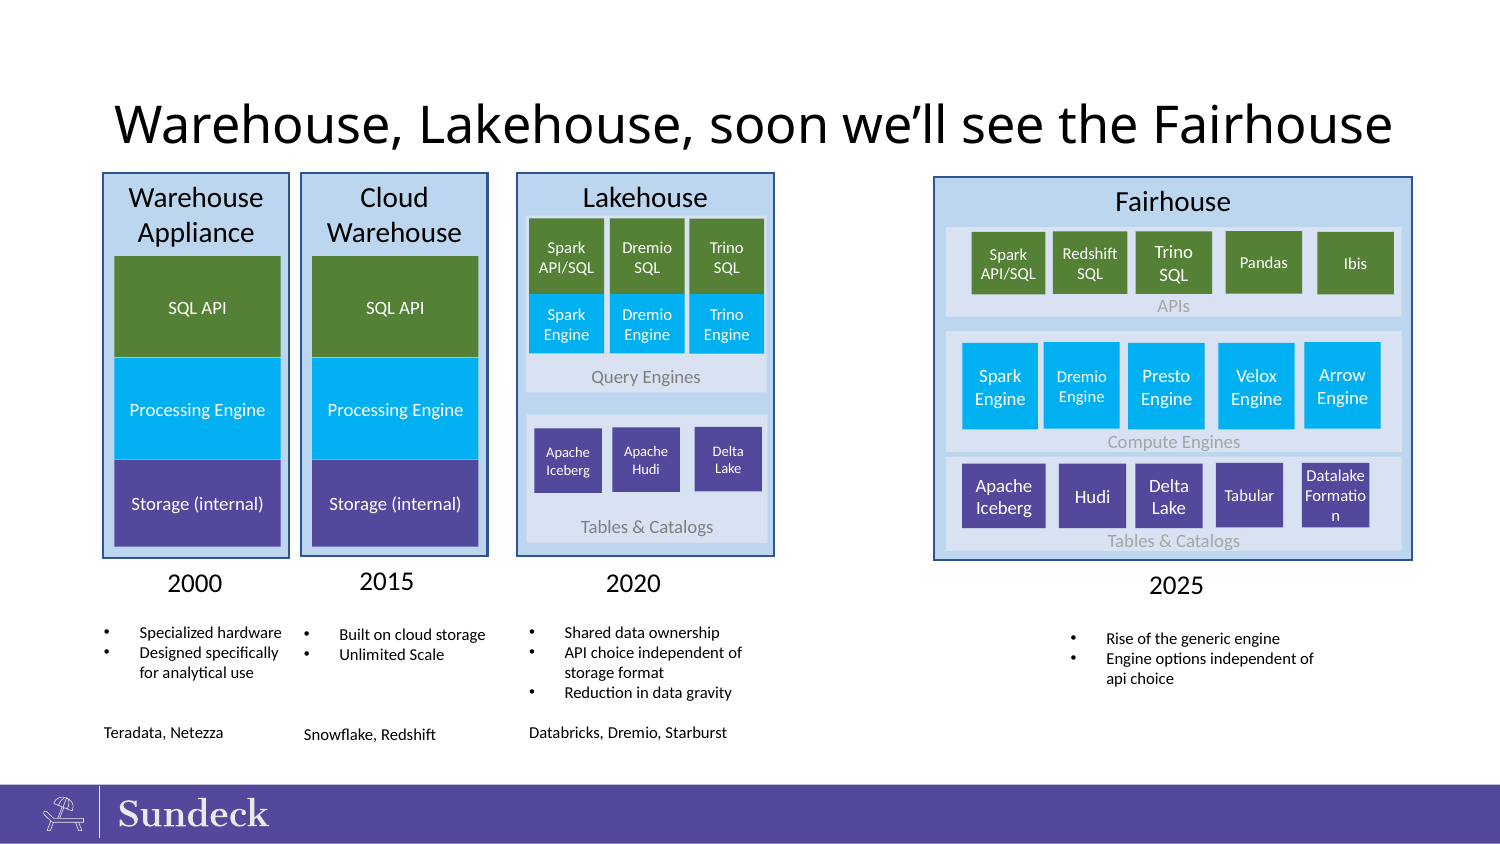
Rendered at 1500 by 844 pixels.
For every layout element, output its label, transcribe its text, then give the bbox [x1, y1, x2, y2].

text_box Hudi [1058, 463, 1127, 529]
text_box Shared data ownership API choice independent of storage format Reduction in data gravity Databricks, Dremio, Starburst [529, 621, 781, 742]
text_box Storage (internal) [114, 459, 281, 547]
text_box Arrow Engine [1304, 342, 1381, 429]
text_box 2020 [594, 559, 675, 604]
text_box Specialized hardware Designed specifically for analytical use Teradata, Netezza [104, 621, 291, 844]
text_box Dremio Engine [609, 294, 685, 354]
text_box Tabular [1215, 462, 1284, 528]
text_box SQL API [114, 256, 281, 357]
text_box Query Engines [525, 215, 767, 393]
text_box Delta Lake [1135, 463, 1203, 529]
text_box Dremio Engine [1043, 342, 1120, 429]
text_box SQL API [312, 256, 479, 357]
text_box Delta Lake [694, 426, 762, 492]
text_box Apache Iceberg [962, 463, 1046, 529]
text_box Tables & Catalogs [526, 414, 768, 543]
text_box Spark Engine [962, 342, 1038, 430]
text_box Compute Engines [945, 331, 1402, 453]
text_box Spark Engine [529, 294, 605, 354]
text_box Spark API/SQL [529, 218, 605, 294]
text_box Processing Engine [312, 357, 479, 459]
text_box Trino SQL [689, 218, 765, 294]
text_box APIs [945, 227, 1402, 317]
text_box Processing Engine [114, 357, 281, 459]
text_box Warehouse Appliance [103, 172, 290, 558]
text_box Trino SQL [1135, 231, 1213, 294]
title Warehouse, Lakehouse, soon we’ll see the Fairhouse [103, 44, 1479, 208]
text_box Ibis [1317, 231, 1394, 295]
text_box Spark API/SQL [971, 231, 1046, 295]
text_box Rise of the generic engine Engine options independent of api choice [1070, 627, 1323, 708]
text_box Apache Hudi [612, 427, 680, 492]
text_box Tables & Catalogs [945, 456, 1402, 551]
text_box Datalake Formation [1301, 462, 1370, 528]
text_box Cloud Warehouse [301, 172, 488, 557]
text_box 2015 [348, 557, 429, 602]
text_box Lakehouse [516, 172, 775, 557]
text_box Redshift SQL [1052, 231, 1128, 294]
text_box Storage (internal) [312, 459, 479, 547]
text_box Fairhouse [934, 176, 1413, 561]
text_box Trino Engine [689, 294, 765, 354]
text_box 2000 [156, 559, 237, 604]
text_box Presto Engine [1128, 342, 1205, 430]
text_box Dremio SQL [609, 218, 685, 294]
text_box Pandas [1225, 231, 1303, 294]
text_box Built on cloud storage Unlimited Scale Snowflake, Redshift [303, 623, 491, 844]
text_box 2025 [1137, 561, 1219, 606]
text_box Apache Iceberg [534, 428, 602, 493]
text_box Velox Engine [1218, 342, 1295, 430]
